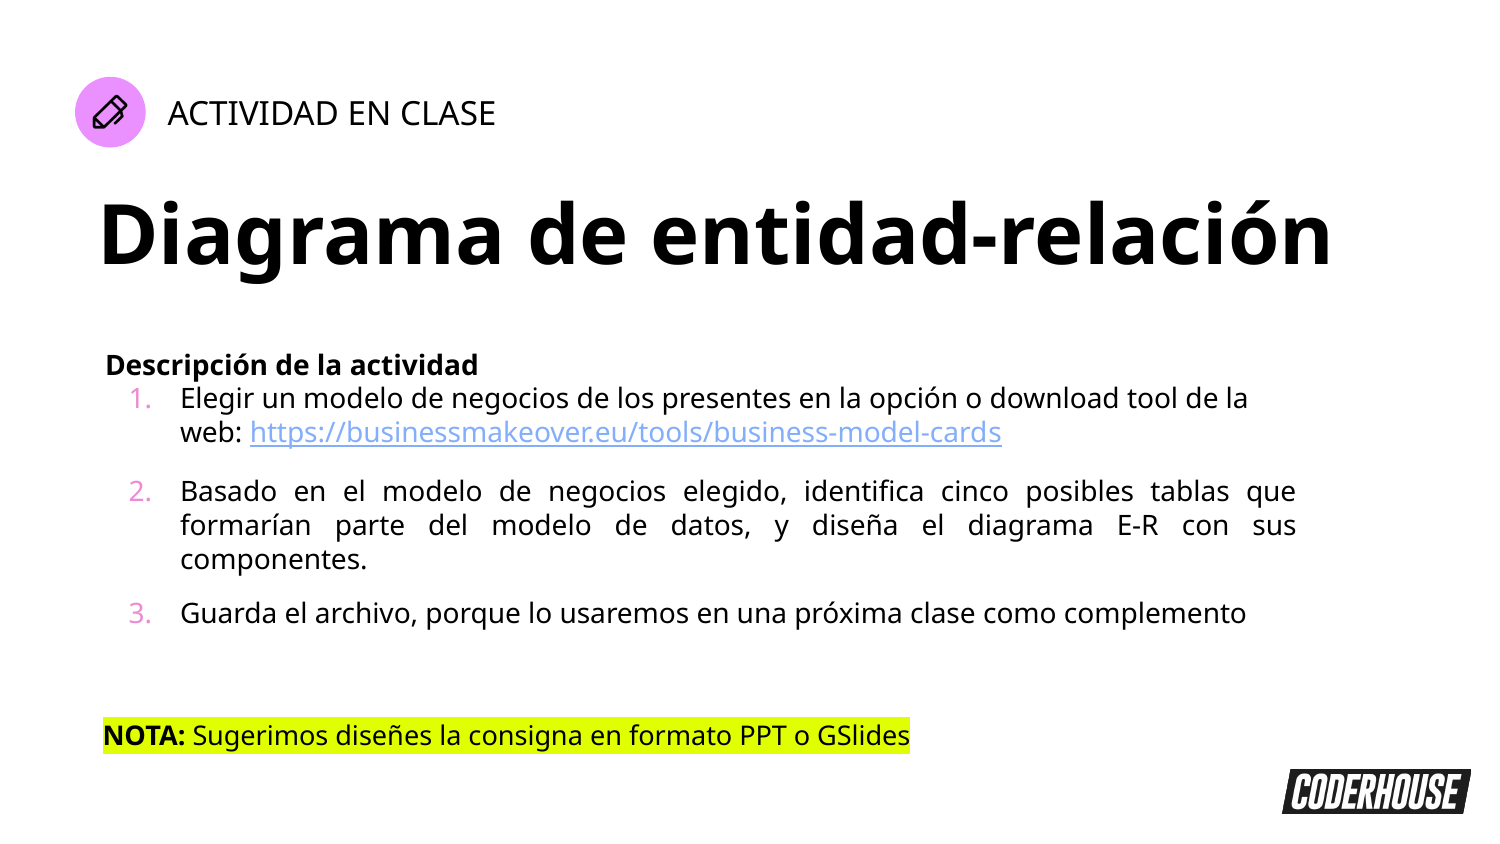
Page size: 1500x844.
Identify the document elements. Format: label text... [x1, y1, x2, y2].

text_box Descripción de la actividad Elegir un modelo de negocios de los presentes en la opción o download tool de la web: https://businessmakeover.eu/tools/business-model-cards Basado en el modelo de negocios elegido, identifica cinco posibles tablas que formarían parte del modelo de datos, y diseña el diagrama E-R con sus componentes. Guarda el archivo, porque lo usaremos en una próxima clase como complemento [90, 332, 1313, 645]
text_box ACTIVIDAD EN CLASE [152, 76, 557, 147]
text_box NOTA: Sugerimos diseñes la consigna en formato PPT o GSlides [87, 687, 1150, 767]
text_box Diagrama de entidad-relación [82, 177, 1410, 298]
picture [1281, 769, 1471, 814]
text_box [74, 76, 146, 148]
